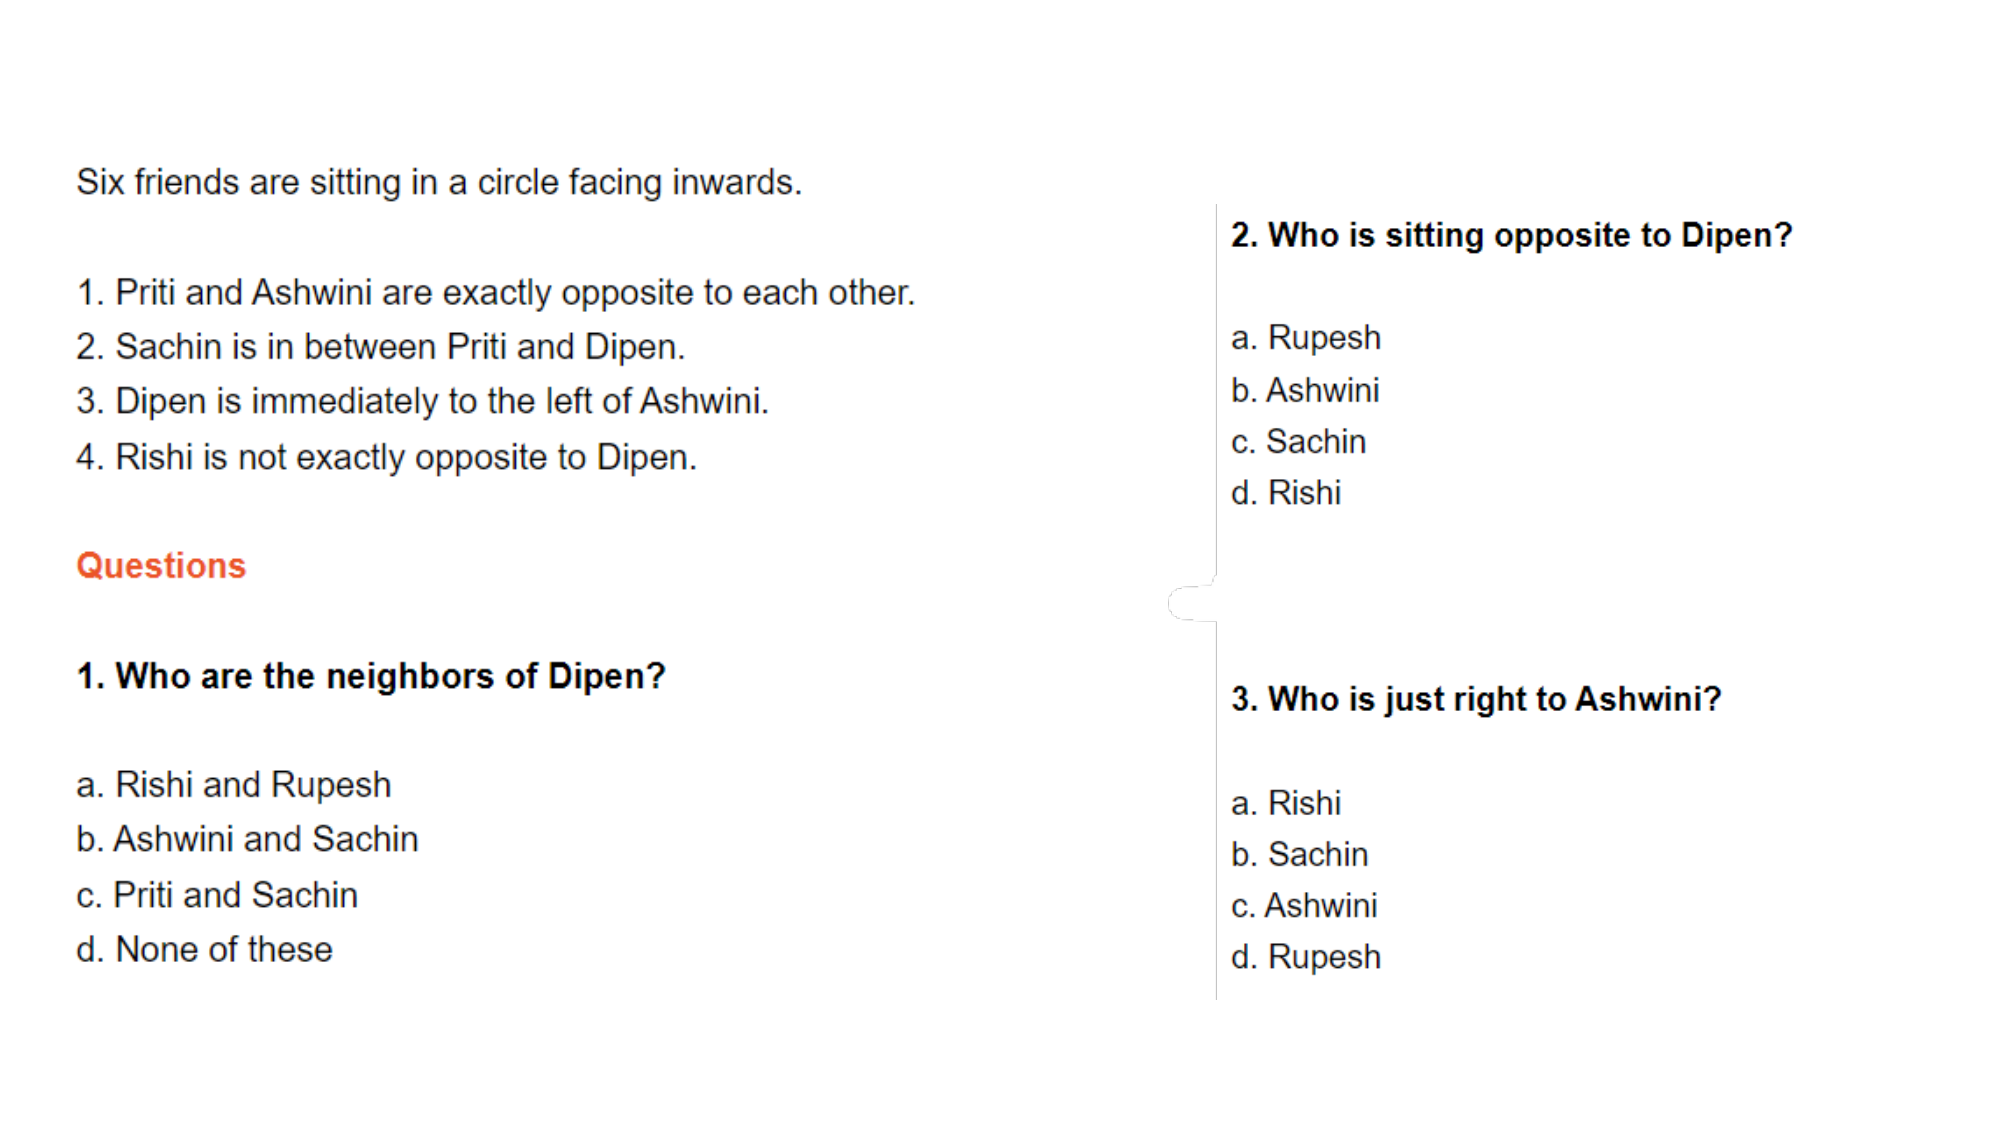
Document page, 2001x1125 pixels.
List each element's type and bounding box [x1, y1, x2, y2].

picture [1167, 204, 1863, 1000]
picture [59, 149, 927, 976]
